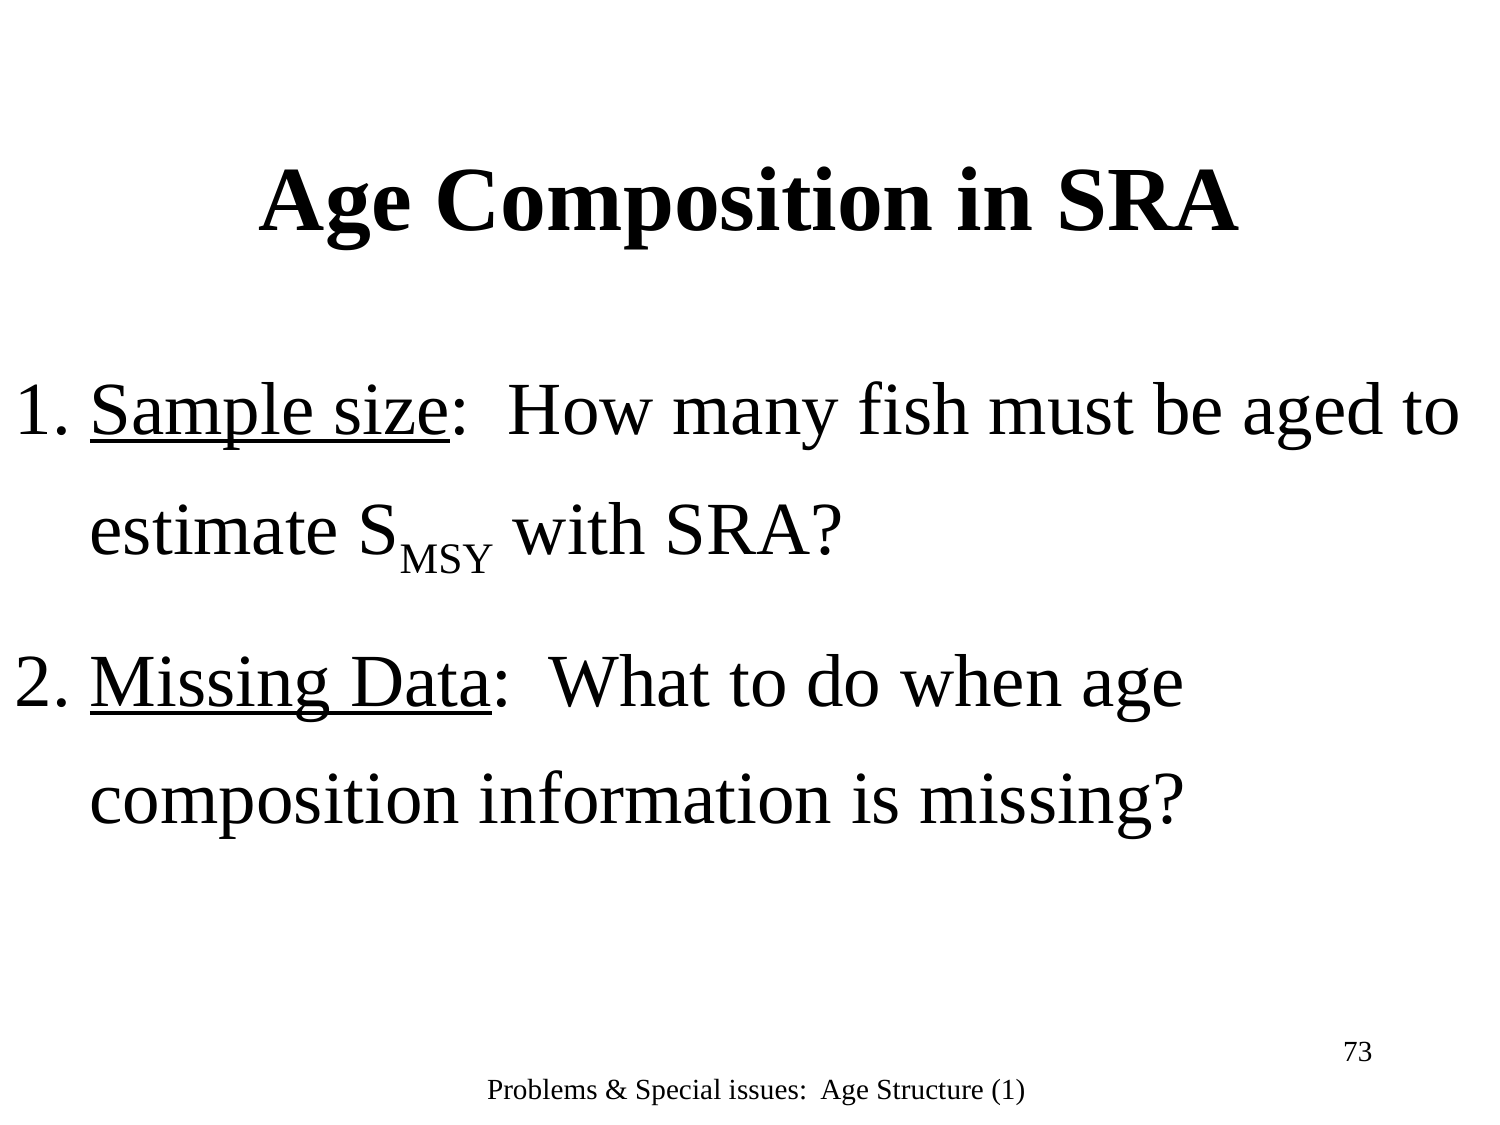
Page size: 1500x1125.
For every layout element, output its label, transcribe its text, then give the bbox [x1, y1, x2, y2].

text_box Sample size: How many fish must be aged to estimate SMSY with SRA? Missing Data: What to do when age composition information is missing? [0, 324, 1500, 847]
text_box 73 [1074, 1024, 1388, 1100]
title Age Composition in SRA [112, 99, 1388, 288]
text_box Problems & Special issues: Age Structure (1) [399, 1062, 1114, 1117]
